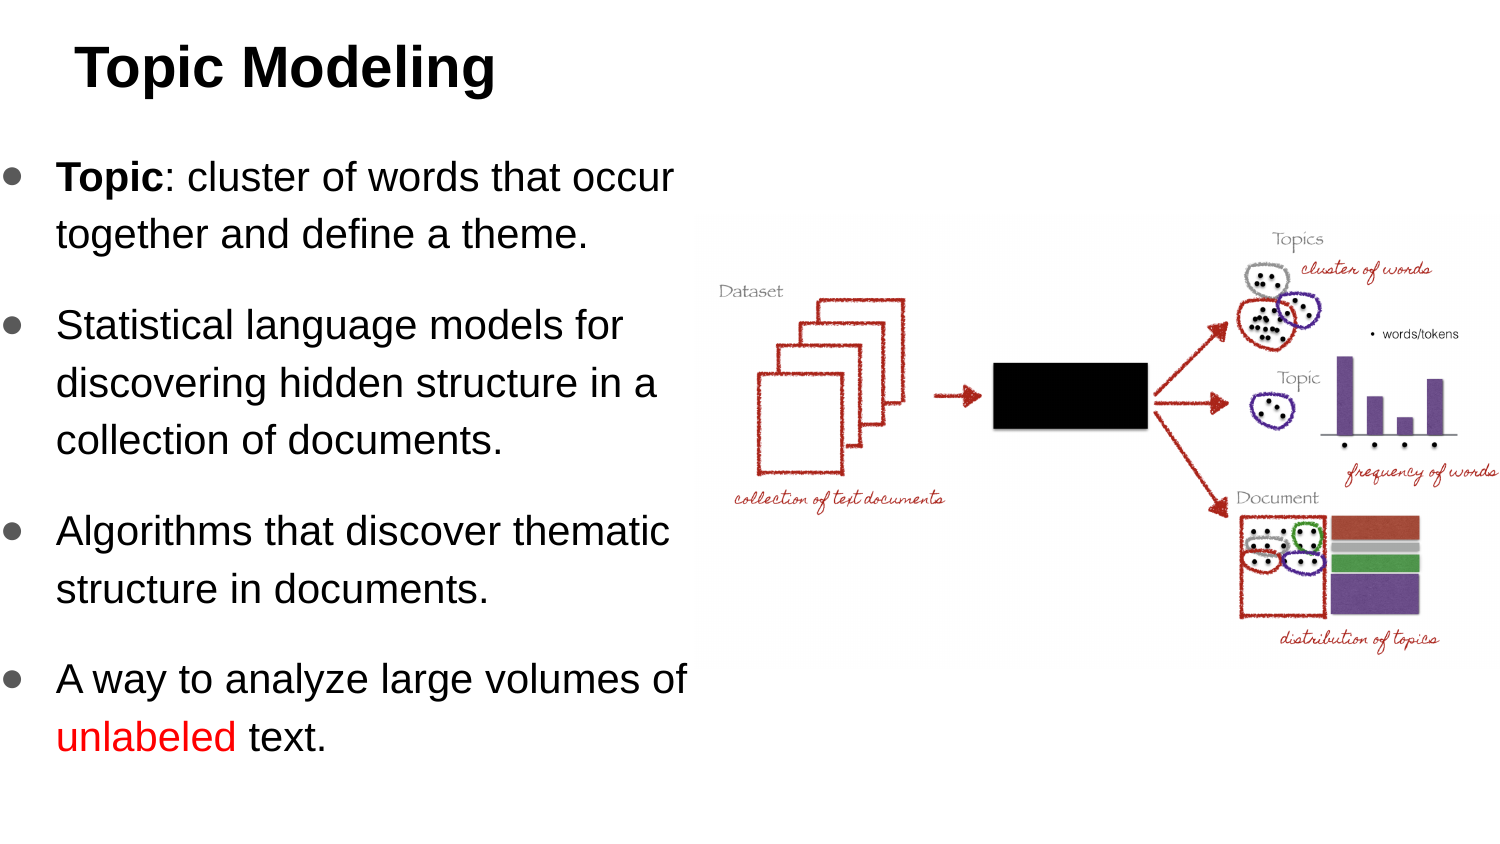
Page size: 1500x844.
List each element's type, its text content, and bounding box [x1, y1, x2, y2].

list Topic: cluster of words that occur together and define a theme. Statistical language models for discovering hidden structure in a collection of documents. Algorithms that discover thematic structure in documents. A way to analyze large volumes of unlabeled text. [0, 127, 707, 798]
title Topic Modeling [59, 13, 1457, 108]
picture [694, 214, 1500, 670]
